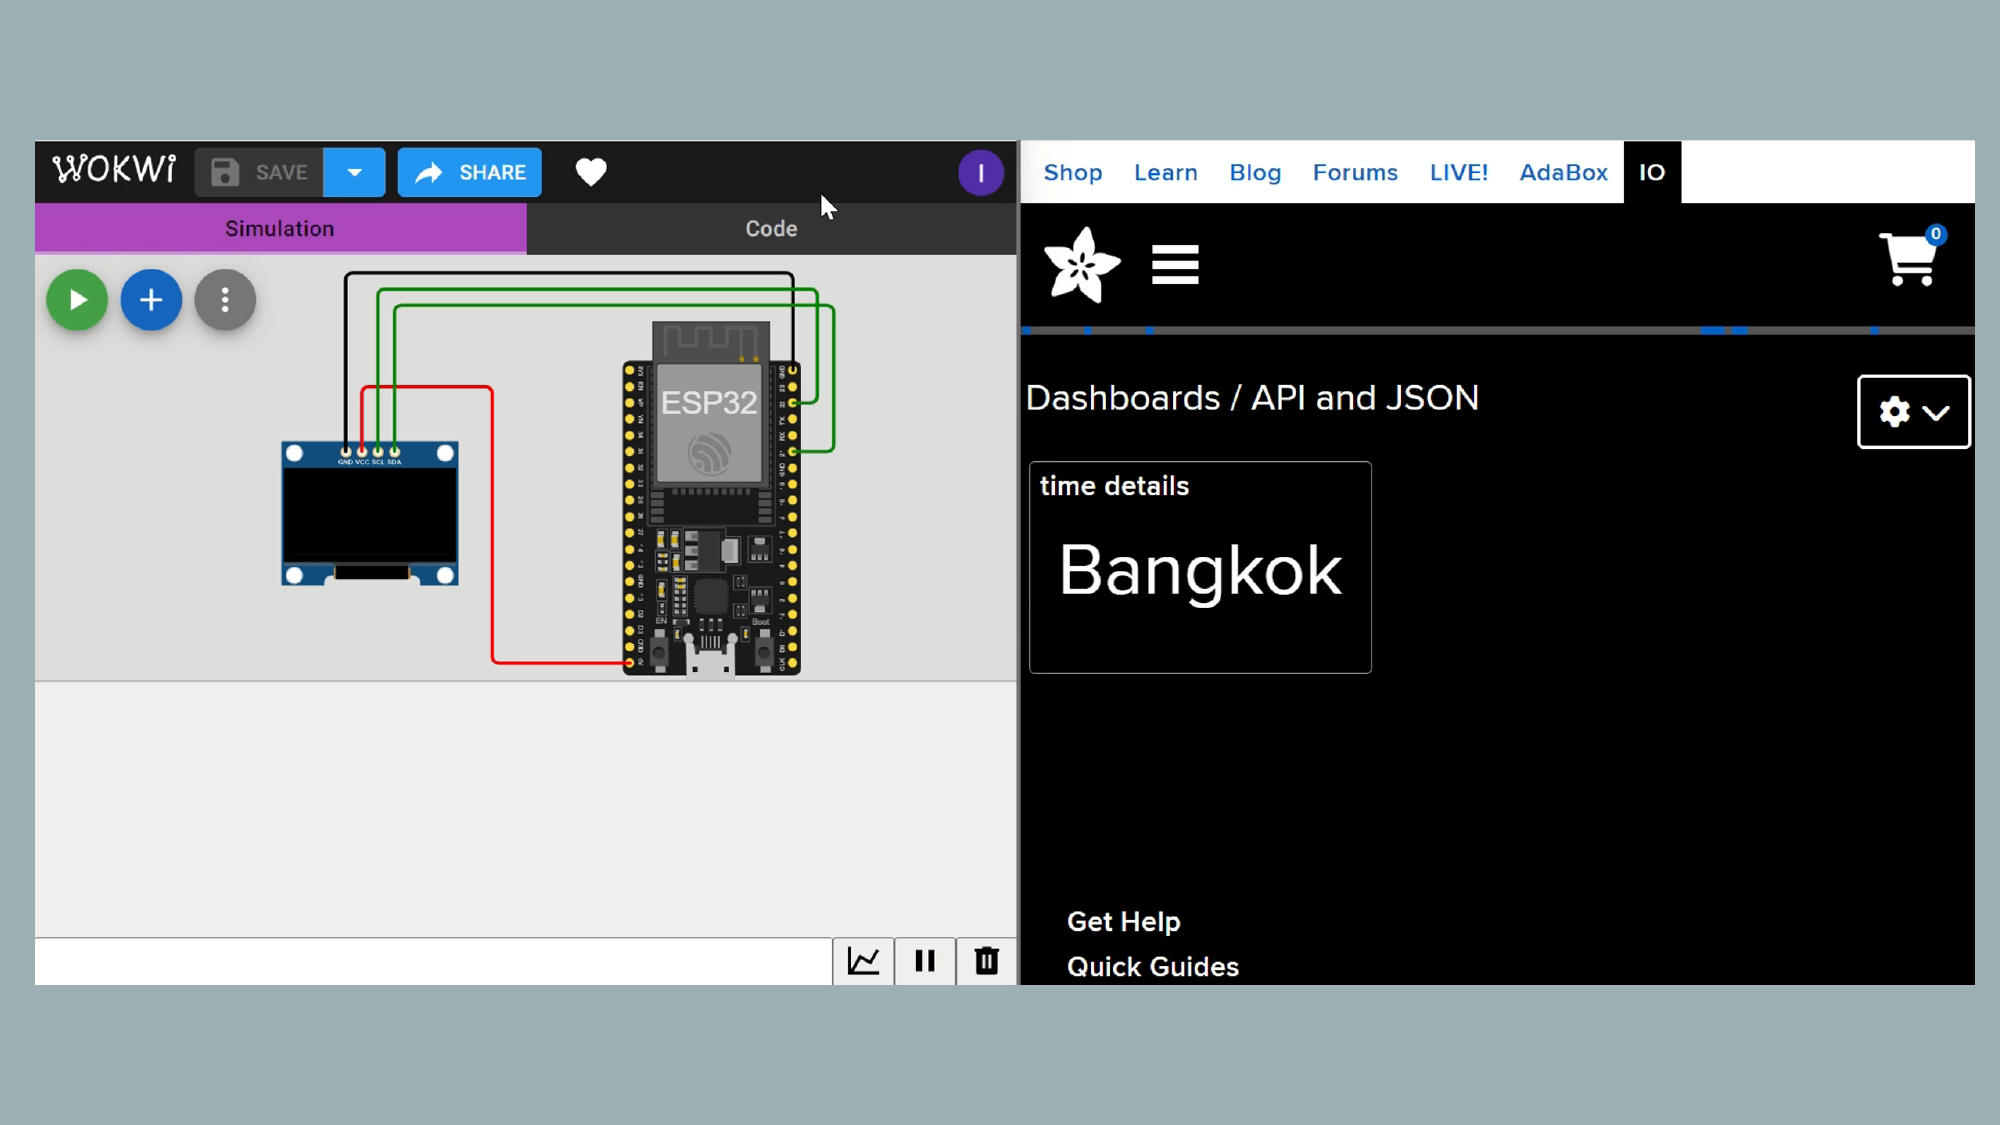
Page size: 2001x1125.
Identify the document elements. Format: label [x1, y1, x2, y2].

text_box [34, 140, 1975, 985]
